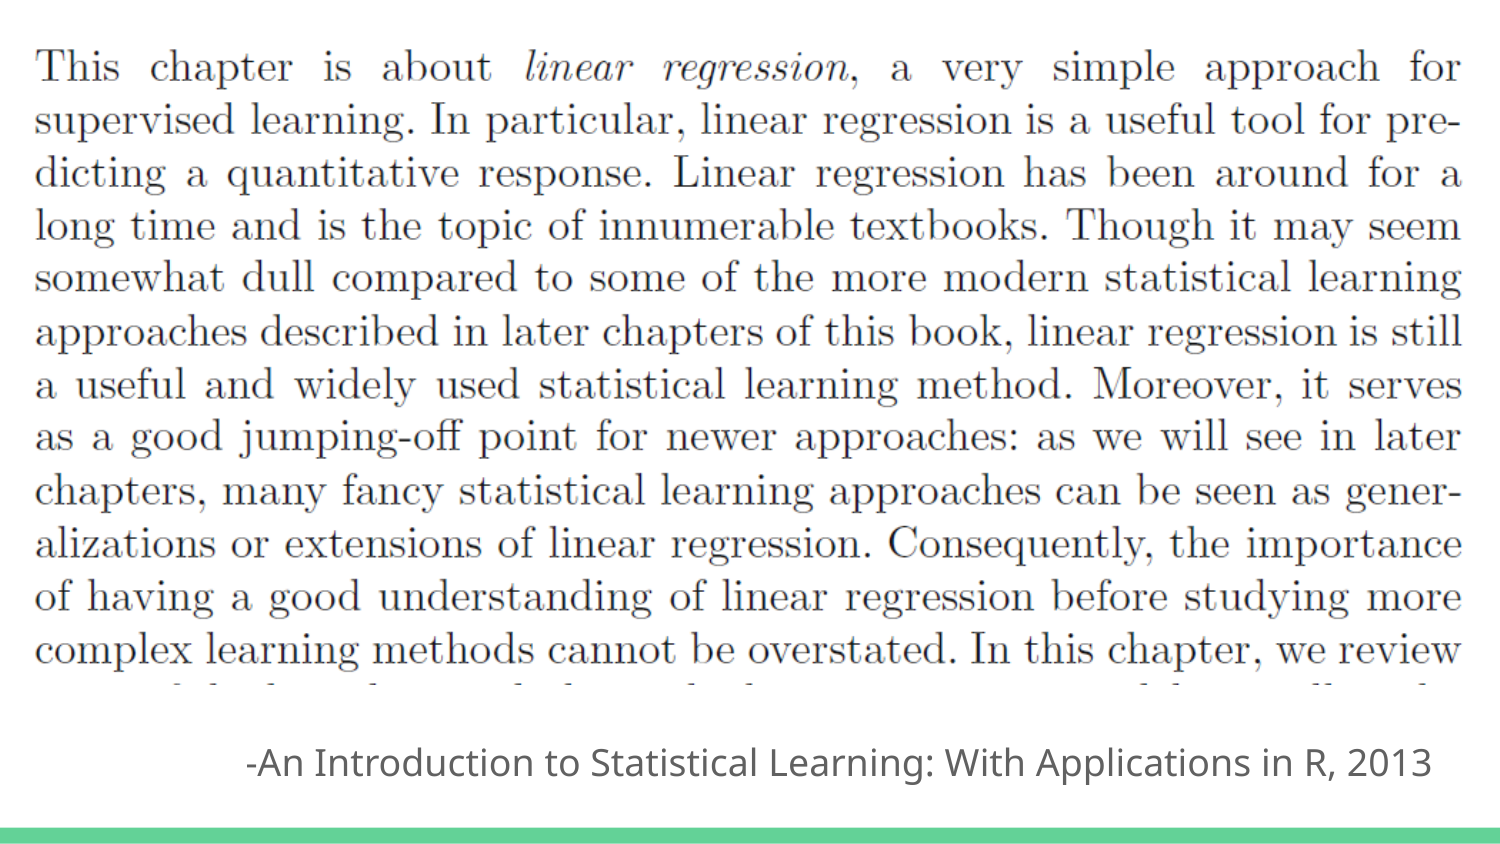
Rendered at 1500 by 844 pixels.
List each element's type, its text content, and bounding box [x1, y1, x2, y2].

list -An Introduction to Statistical Learning: With Applications in R, 2013 [51, 713, 1449, 811]
picture [0, 8, 1500, 685]
